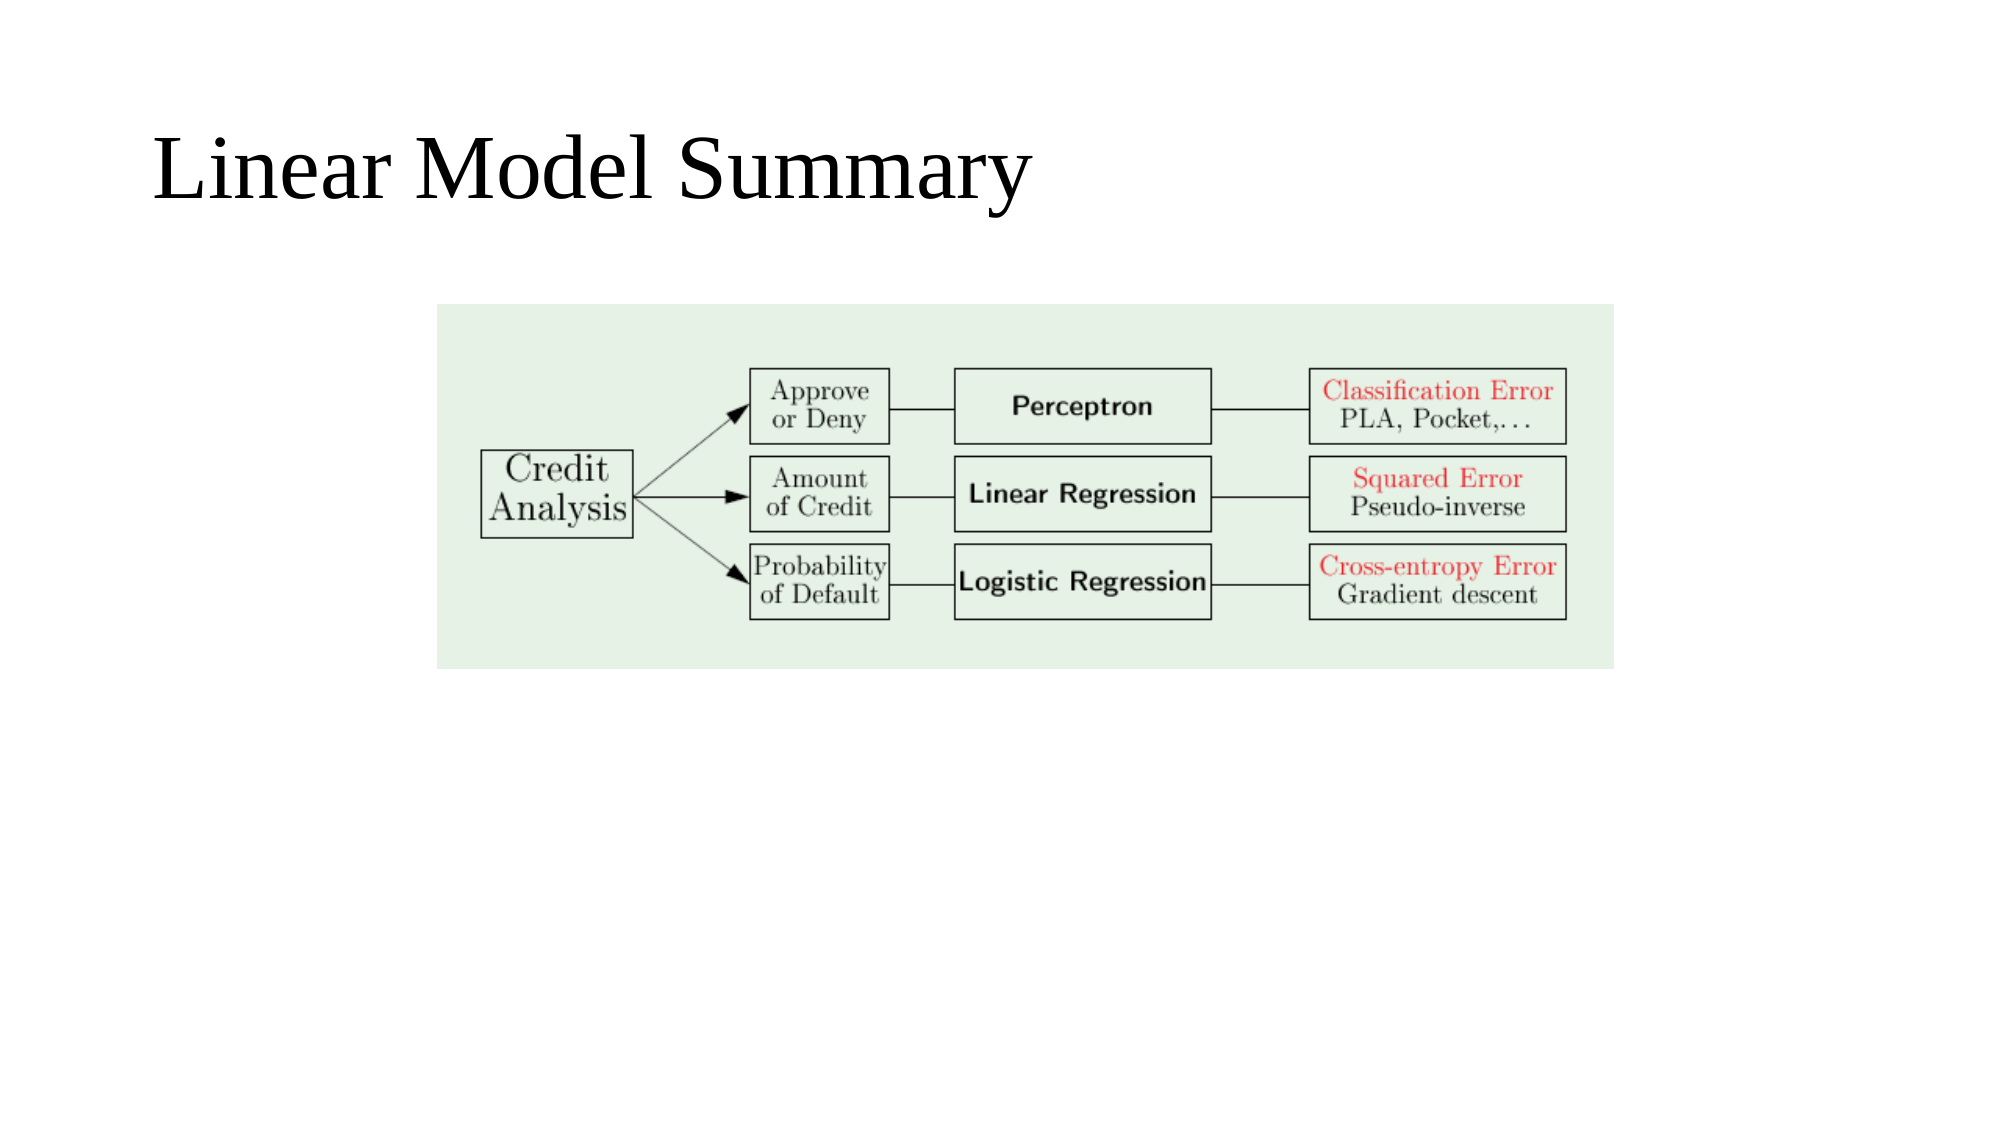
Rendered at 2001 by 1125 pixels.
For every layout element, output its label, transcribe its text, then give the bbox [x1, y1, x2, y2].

title Linear Model Summary [137, 59, 1863, 278]
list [437, 304, 1615, 669]
